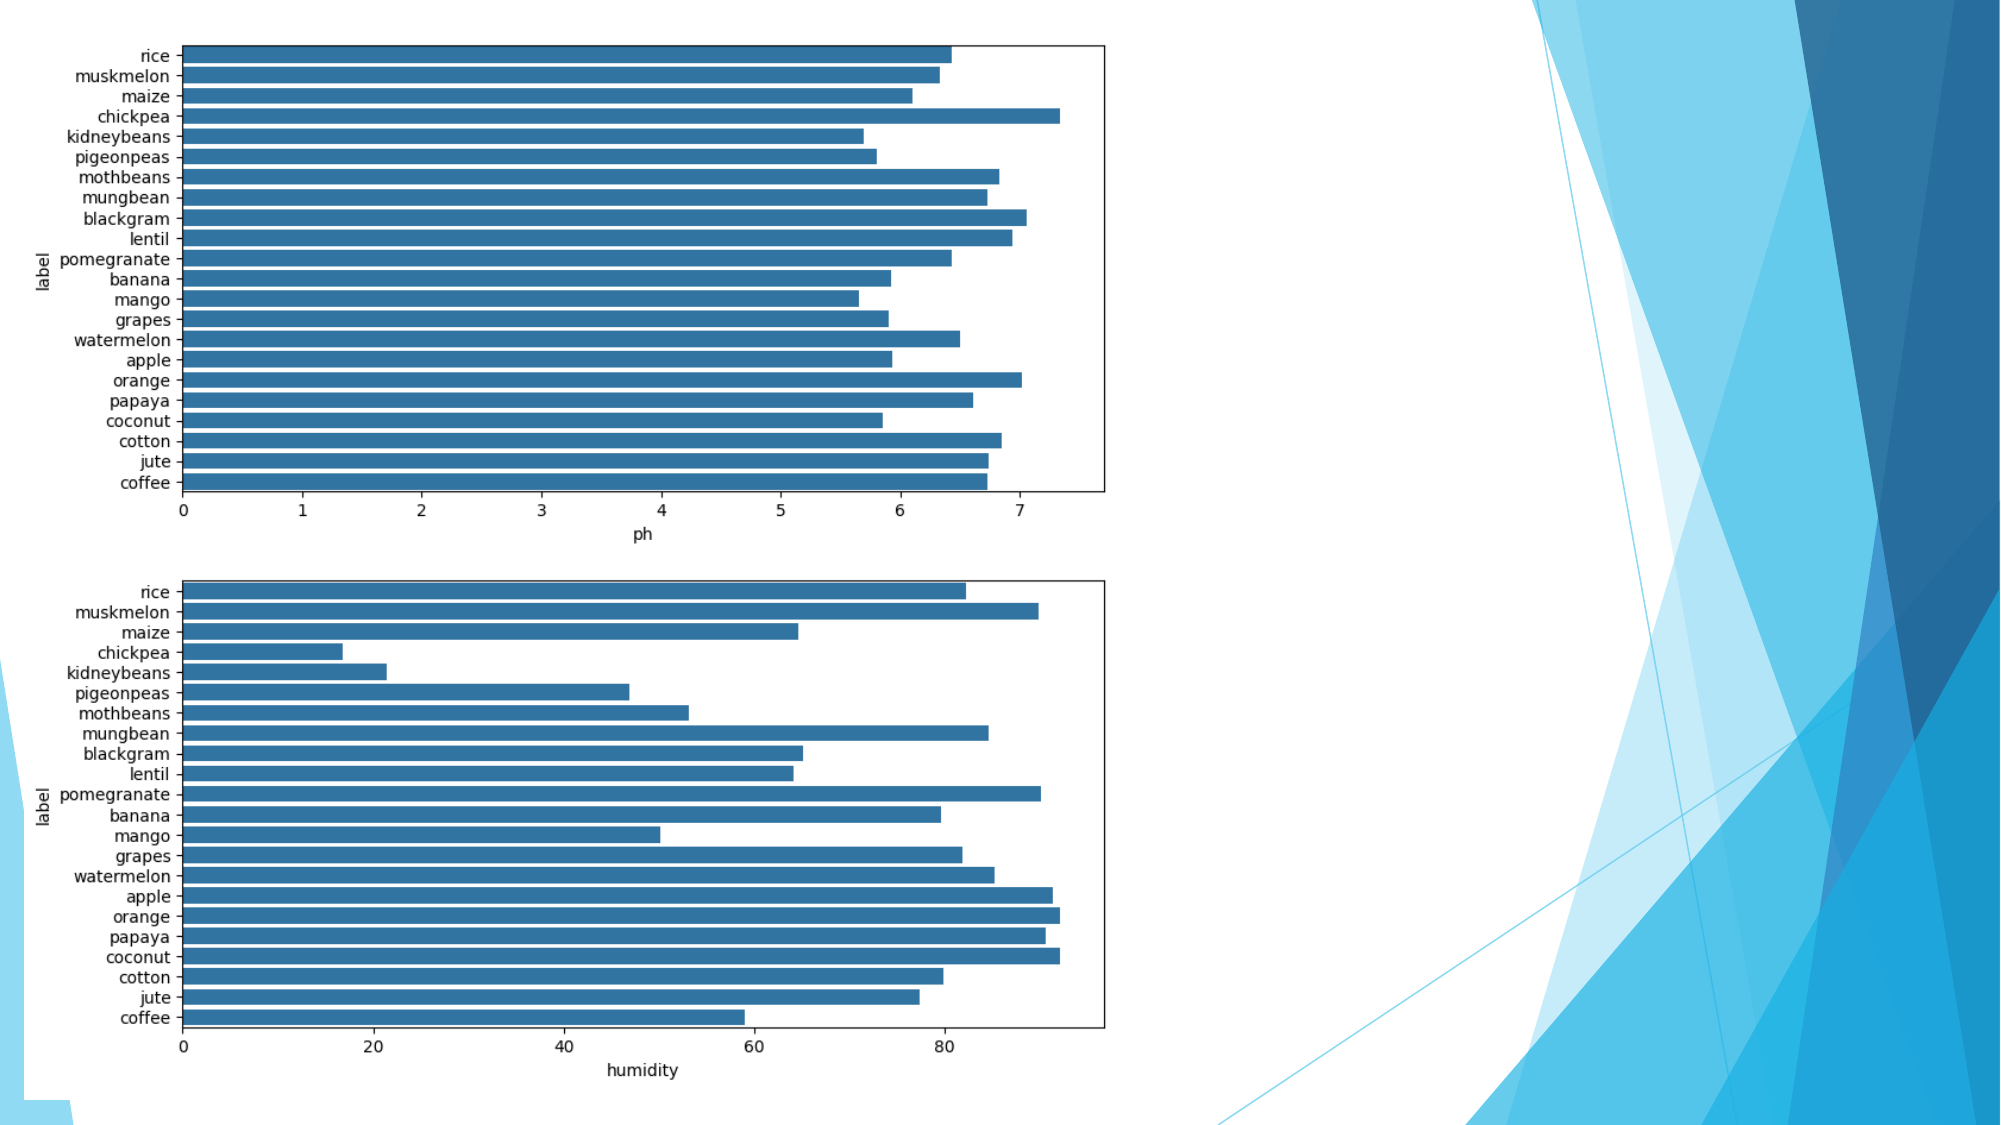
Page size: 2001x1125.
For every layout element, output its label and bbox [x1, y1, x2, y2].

picture [24, 24, 1116, 1101]
